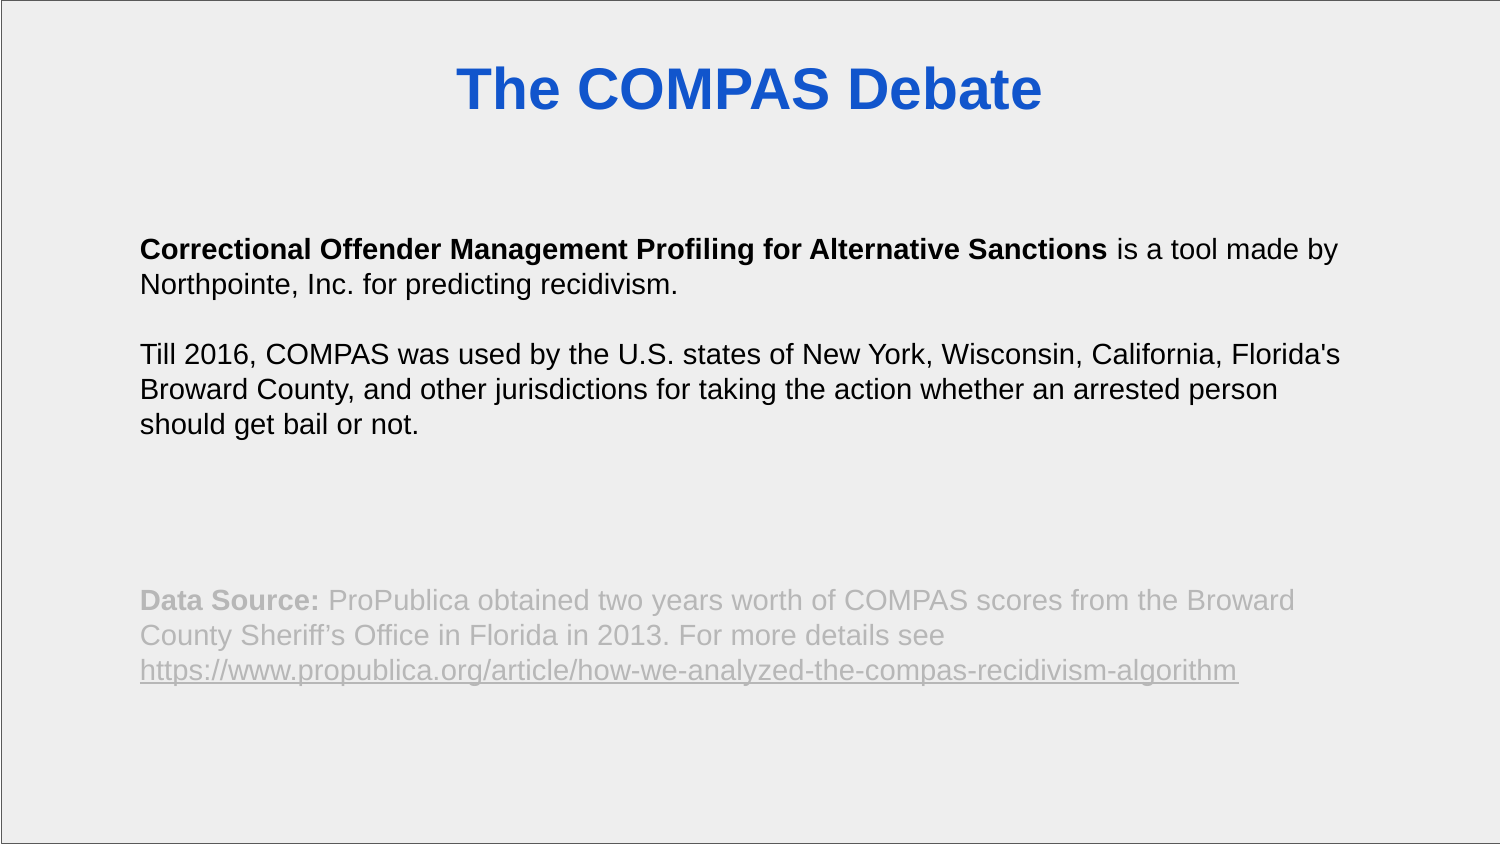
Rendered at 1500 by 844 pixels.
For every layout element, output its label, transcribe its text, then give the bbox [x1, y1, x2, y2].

text_box Correctional Offender Management Profiling for Alternative Sanctions is a tool made by Northpointe, Inc. for predicting recidivism. Till 2016, COMPAS was used by the U.S. states of New York, Wisconsin, California, Florida's Broward County, and other jurisdictions for taking the action whether an arrested person should get bail or not. [124, 215, 1377, 455]
text_box [1, 0, 1500, 844]
text_box Data Source: ProPublica obtained two years worth of COMPAS scores from the Broward County Sheriff’s Office in Florida in 2013. For more details see https://www.propublica.org/article/how-we-analyzed-the-compas-recidivism-algorithm [124, 566, 1350, 701]
title The COMPAS Debate [51, 35, 1449, 130]
